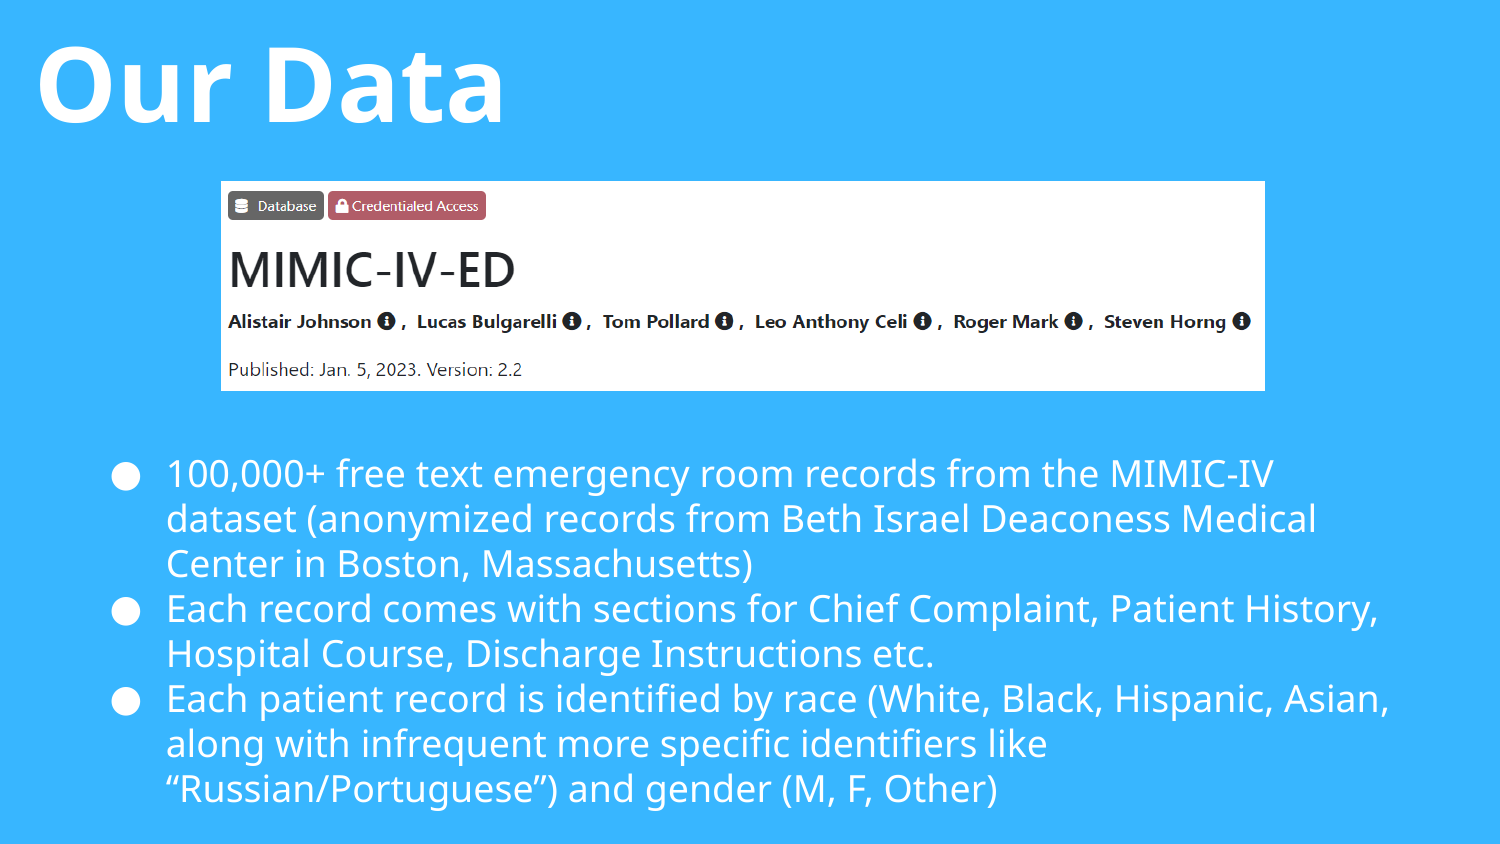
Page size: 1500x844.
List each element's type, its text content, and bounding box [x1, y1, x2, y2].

picture [221, 181, 1265, 392]
text_box 100,000+ free text emergency room records from the MIMIC-IV dataset (anonymized records from Beth Israel Deaconess Medical Center in Boston, Massachusetts) Each record comes with sections for Chief Complaint, Patient History, Hospital Course, Discharge Instructions etc. Each patient record is identified by race (White, Black, Hispanic, Asian, along with infrequent more specific identifiers like “Russian/Portuguese”) and gender (M, F, Other) [75, 434, 1425, 825]
text_box Our Data [0, 18, 1022, 144]
